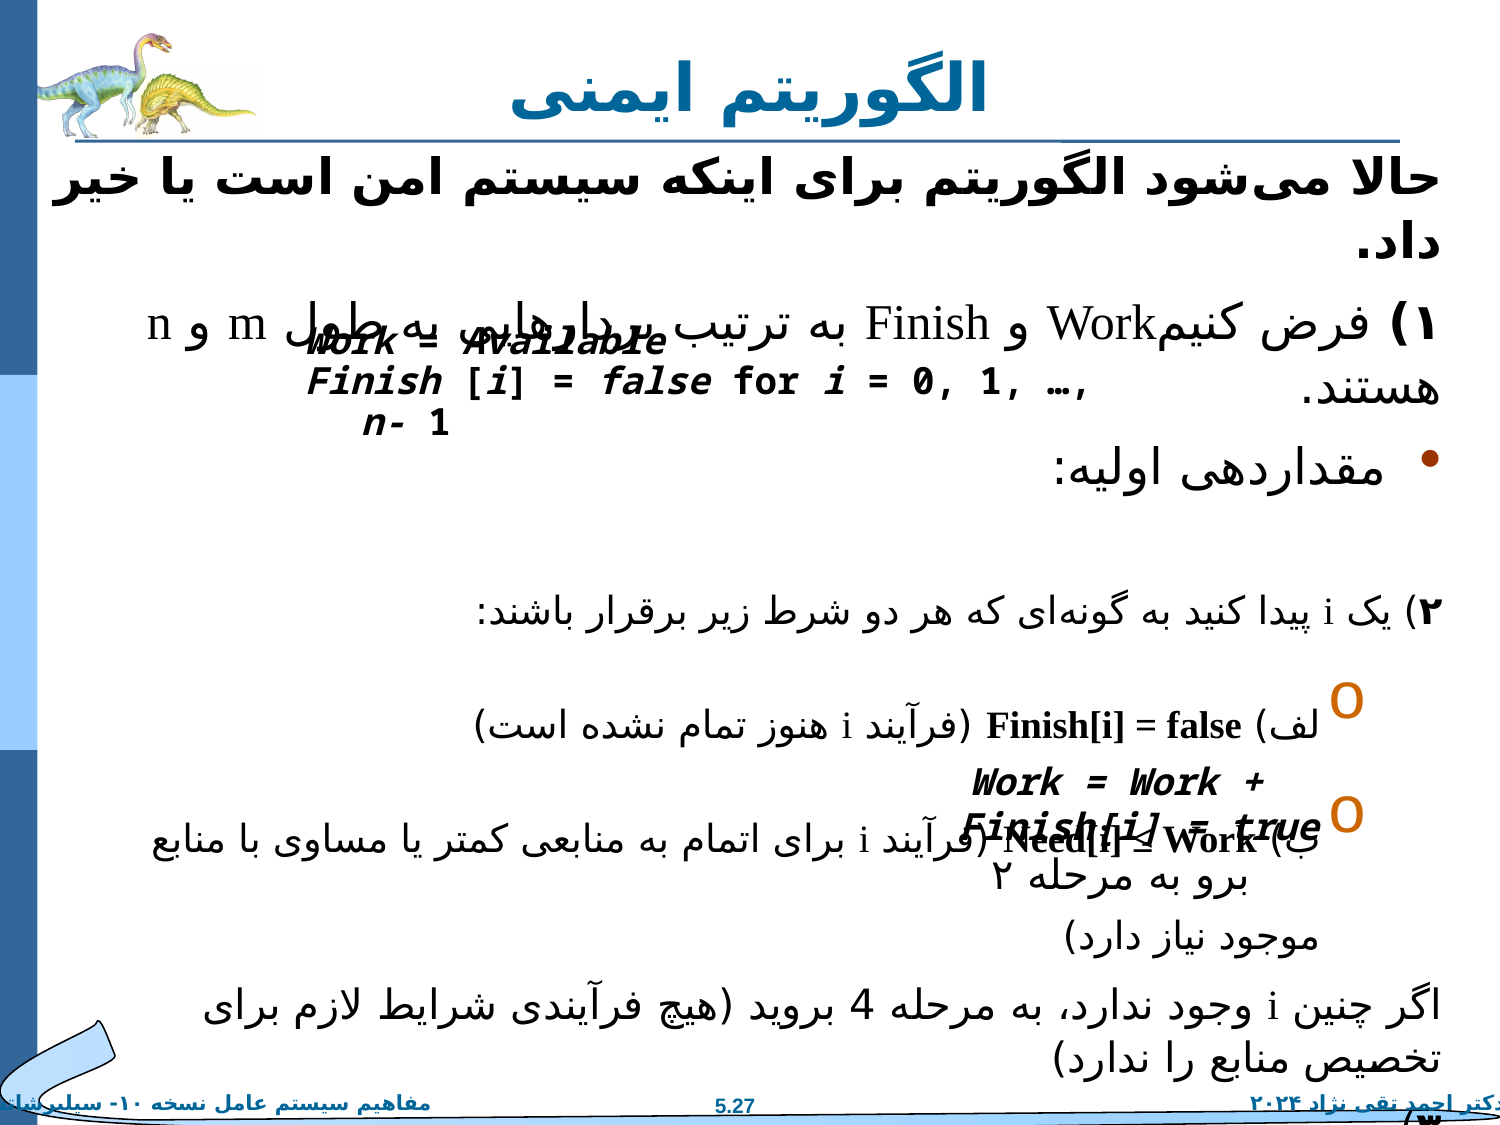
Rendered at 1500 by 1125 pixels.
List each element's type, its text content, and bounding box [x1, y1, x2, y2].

text_box Work = Available Finish [i] = false for i = 0, 1, …, n- 1 [92, 314, 1157, 451]
title الگوریتم ایمنی [75, 38, 1425, 132]
list حالا می‌شود الگوریتم برای اینکه سیستم امن است یا خیر داد. ۱) فرض کنیمWork و Finish به ترتیب بردارهایی به طول m و n هستند. مقدار‌دهی اولیه: ۲) یک i پیدا کنید به گونه‌ای که هر دو شرط زیر برقرار باشند: لف) Finish[i] = false (فرآیند i هنوز تمام نشده است) ب) Need[i] ≤ Work (فرآیند i برای اتمام به منابعی کمتر یا مساوی با منابع موجود نیاز دارد) اگر چنین i وجود ندارد، به مرحله 4 بروید (هیچ فرآیندی شرایط لازم برای تخصیص منابع را ندارد) ۳) ۴) یک Finish [i] == true برای همه i باشد. پس سیستم در وضعیت امن است. [38, 132, 1458, 1029]
picture [38, 20, 189, 132]
